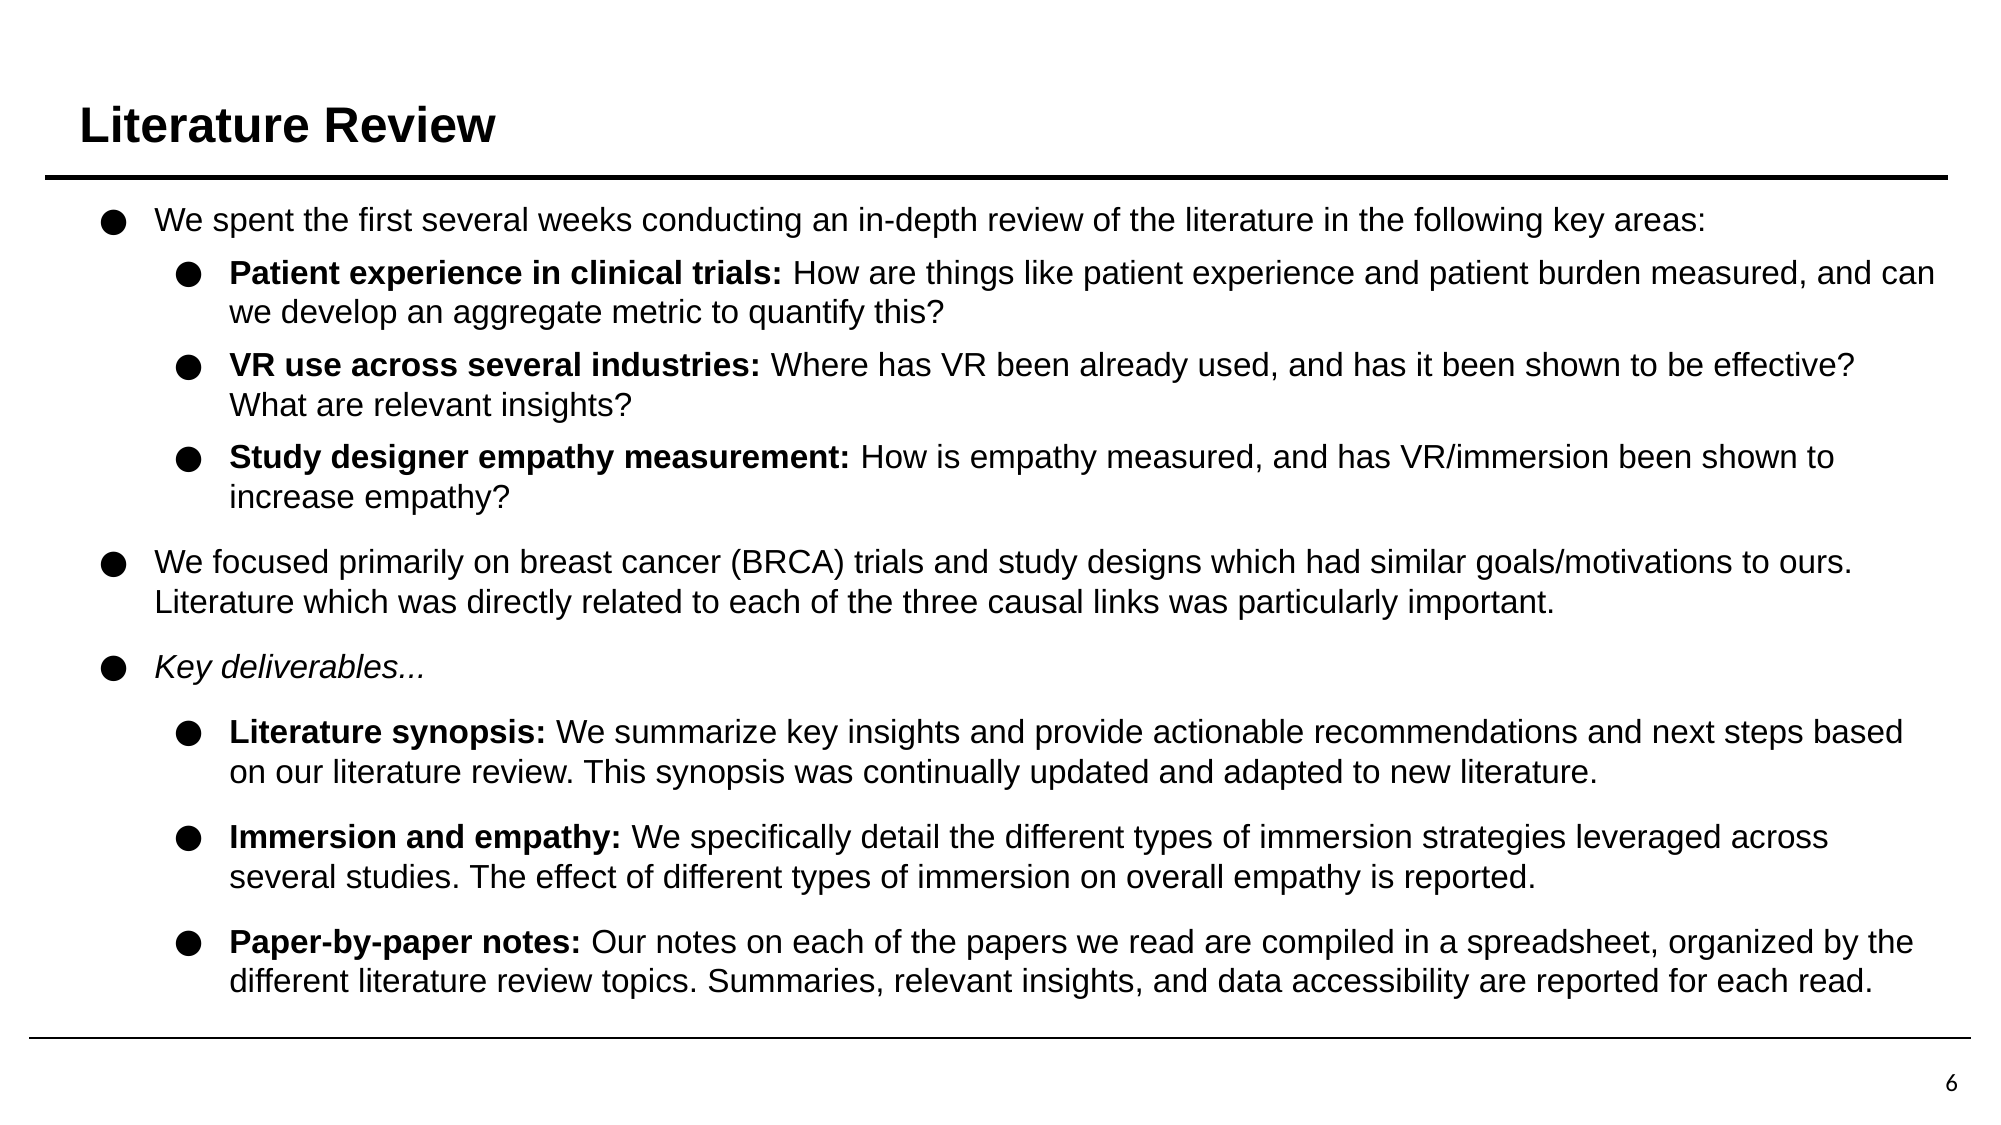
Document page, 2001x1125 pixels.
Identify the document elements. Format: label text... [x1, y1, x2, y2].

slide_number ‹#› [1853, 1046, 1974, 1125]
text_box Literature Review [68, 81, 1854, 167]
text_box We spent the first several weeks conducting an in-depth review of the literature in the following key areas: Patient experience in clinical trials: How are things like patient experience and patient burden measured, and can we develop an aggregate metric to quantify this? VR use across several industries: Where has VR been already used, and has it been shown to be effective? What are relevant insights? Study designer empathy measurement: How is empathy measured, and has VR/immersion been shown to increase empathy? We focused primarily on breast cancer (BRCA) trials and study designs which had similar goals/motivations to ours. Literature which was directly related to each of the three causal links was particularly important. Key deliverables... Literature synopsis: We summarize key insights and provide actionable recommendations and next steps based on our literature review. This synopsis was continually updated and adapted to new literature. Immersion and empathy: We specifically detail the different types of immersion strategies leveraged across several studies. The effect of different types of immersion on overall empathy is reported. Paper-by-paper notes: Our notes on each of the papers we read are compiled in a spreadsheet, organized by the different literature review topics. Summaries, relevant insights, and data accessibility are reported for each read. [68, 187, 1955, 1012]
